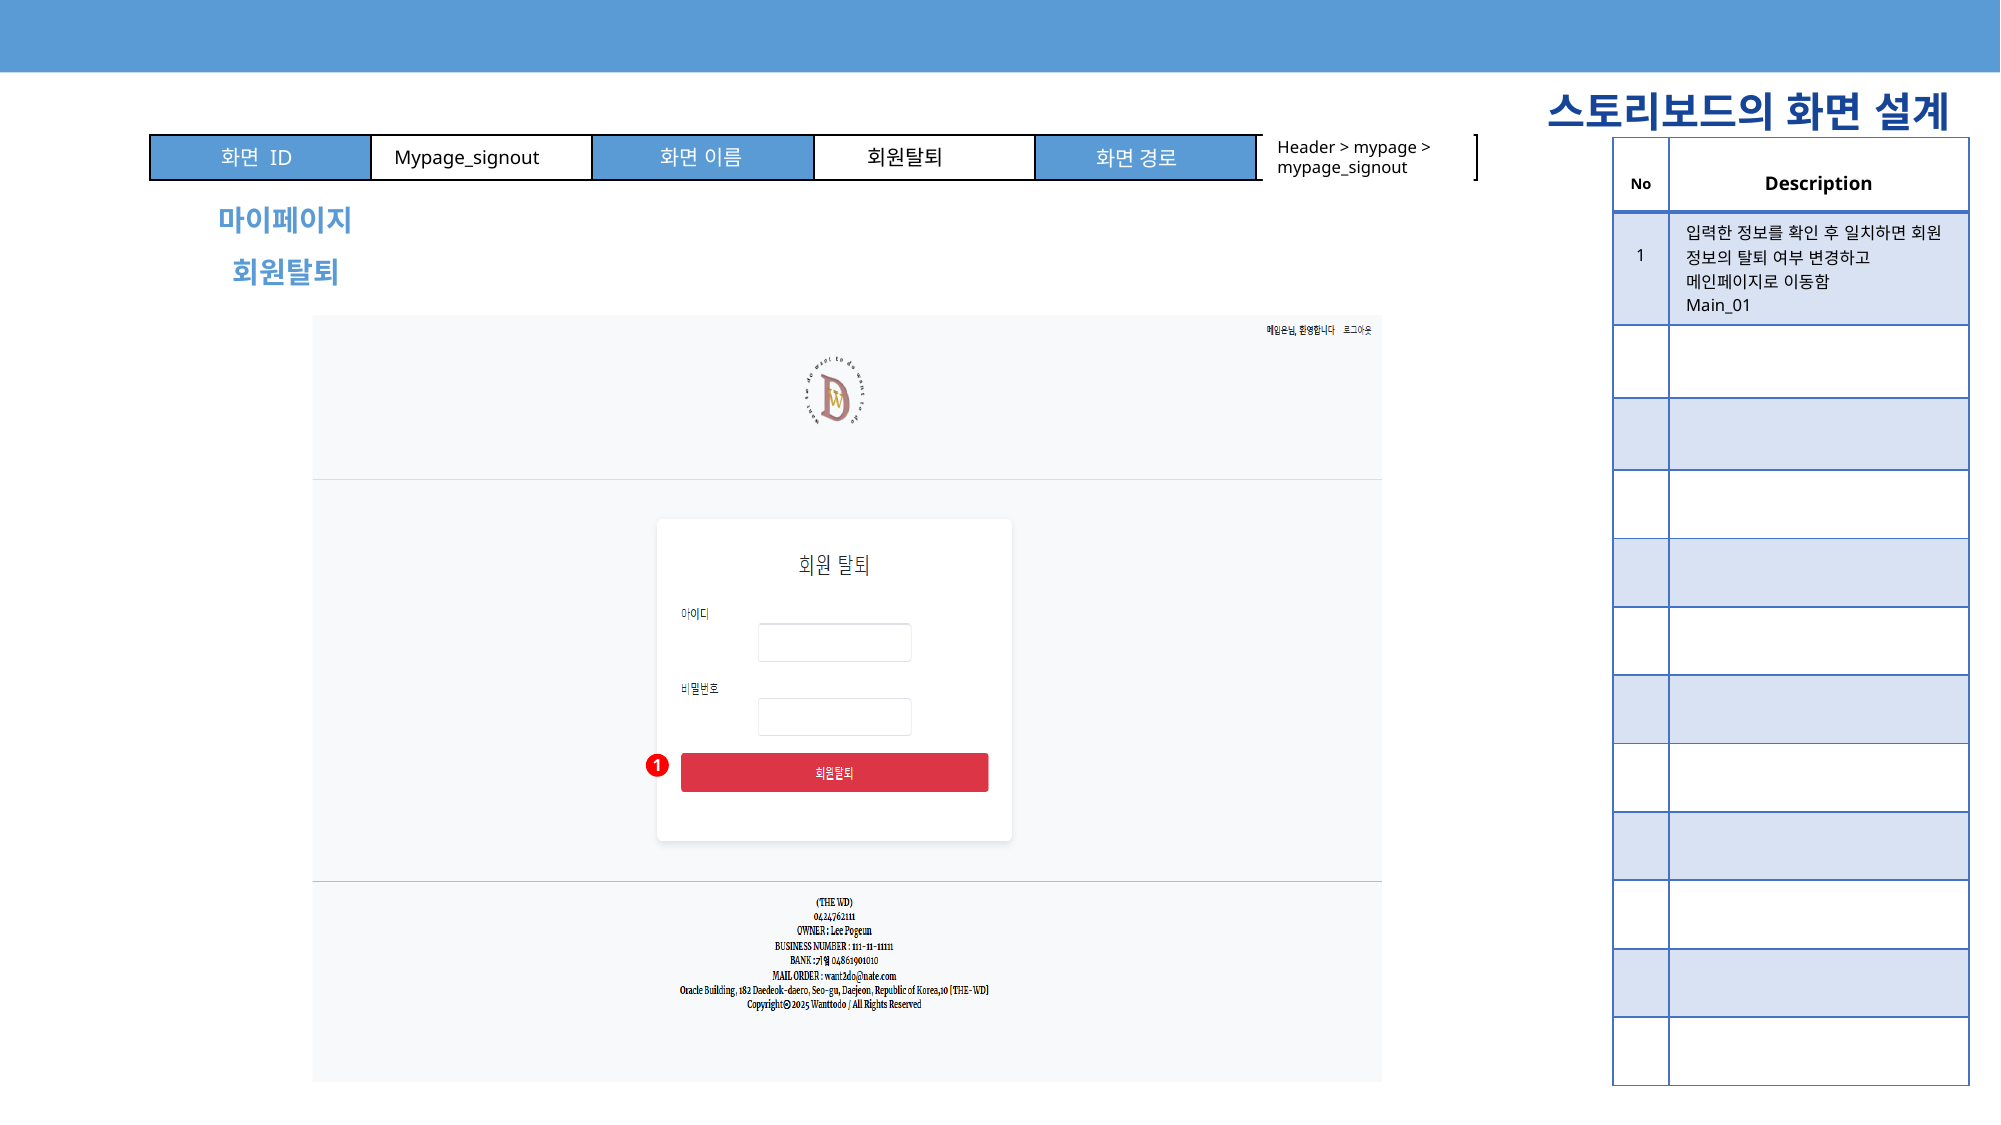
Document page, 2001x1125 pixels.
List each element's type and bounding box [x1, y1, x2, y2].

table_cell [1614, 744, 1668, 811]
table_cell [1670, 950, 1968, 1016]
table_cell [1614, 1018, 1668, 1085]
table_cell [1670, 881, 1968, 948]
table_cell [1670, 539, 1968, 606]
text_box [149, 129, 1478, 186]
table_cell [1614, 881, 1668, 948]
table_cell [1670, 744, 1968, 811]
table_cell [1670, 608, 1968, 674]
table_cell [1614, 326, 1668, 397]
table_header [1614, 144, 1668, 210]
table_header [1670, 144, 1968, 210]
table_cell [1614, 399, 1668, 469]
table_cell [1614, 676, 1668, 743]
table_cell [1614, 471, 1668, 538]
table_cell [1670, 214, 1968, 324]
table_cell [1670, 471, 1968, 538]
picture [312, 315, 1382, 1082]
table_cell [1614, 214, 1668, 324]
title [1530, 72, 1968, 144]
table_cell [1670, 813, 1968, 879]
text_box [0, 0, 2000, 73]
table_cell [1670, 676, 1968, 743]
table_cell [1670, 326, 1968, 397]
table_cell [1614, 950, 1668, 1016]
text_box [143, 199, 429, 265]
table_cell [1670, 1018, 1968, 1085]
table_cell [1614, 539, 1668, 606]
table_cell [1614, 608, 1668, 674]
table_cell [1614, 813, 1668, 879]
table_cell [1670, 399, 1968, 469]
